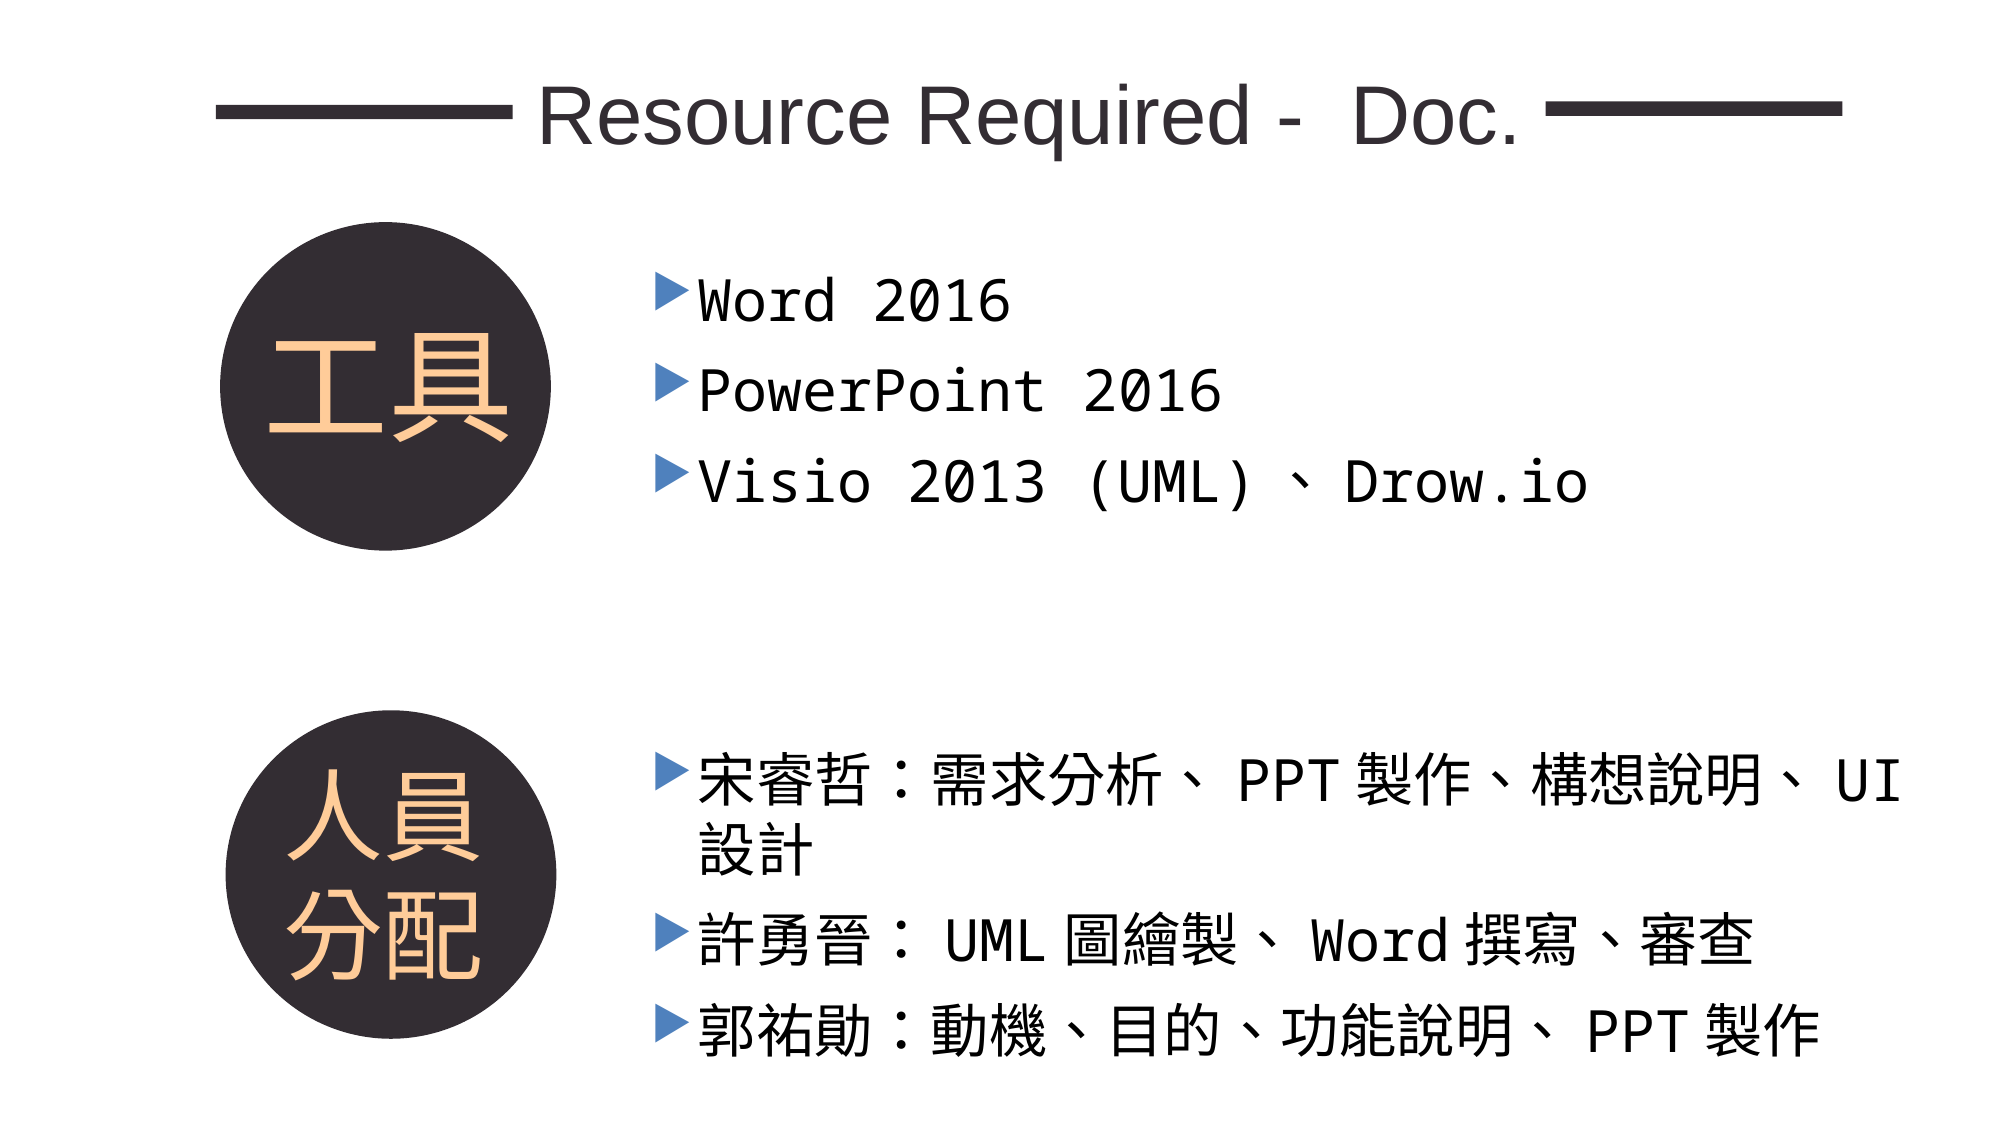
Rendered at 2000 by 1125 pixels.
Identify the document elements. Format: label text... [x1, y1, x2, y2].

text_box Word 2016 PowerPoint 2016 Visio 2013 (UML)、Drow.io 宋睿哲：需求分析、PPT製作、構想說明、UI設計 許勇晉：UML圖繪製、Word撰寫、審查 郭祐勛：動機、目的、功能說明、PPT製作 [561, 255, 1981, 1075]
text_box [223, 760, 269, 989]
text_box [218, 220, 533, 553]
text_box 妈妈：给我一个大人的空间，长大了还您一个科学家！ [107, 10, 622, 205]
text_box [282, 1001, 500, 1041]
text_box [215, 53, 1843, 171]
text_box [285, 708, 497, 745]
text_box [513, 760, 559, 989]
text_box 工具 [248, 300, 556, 466]
text_box 人員分配 [269, 745, 513, 1001]
